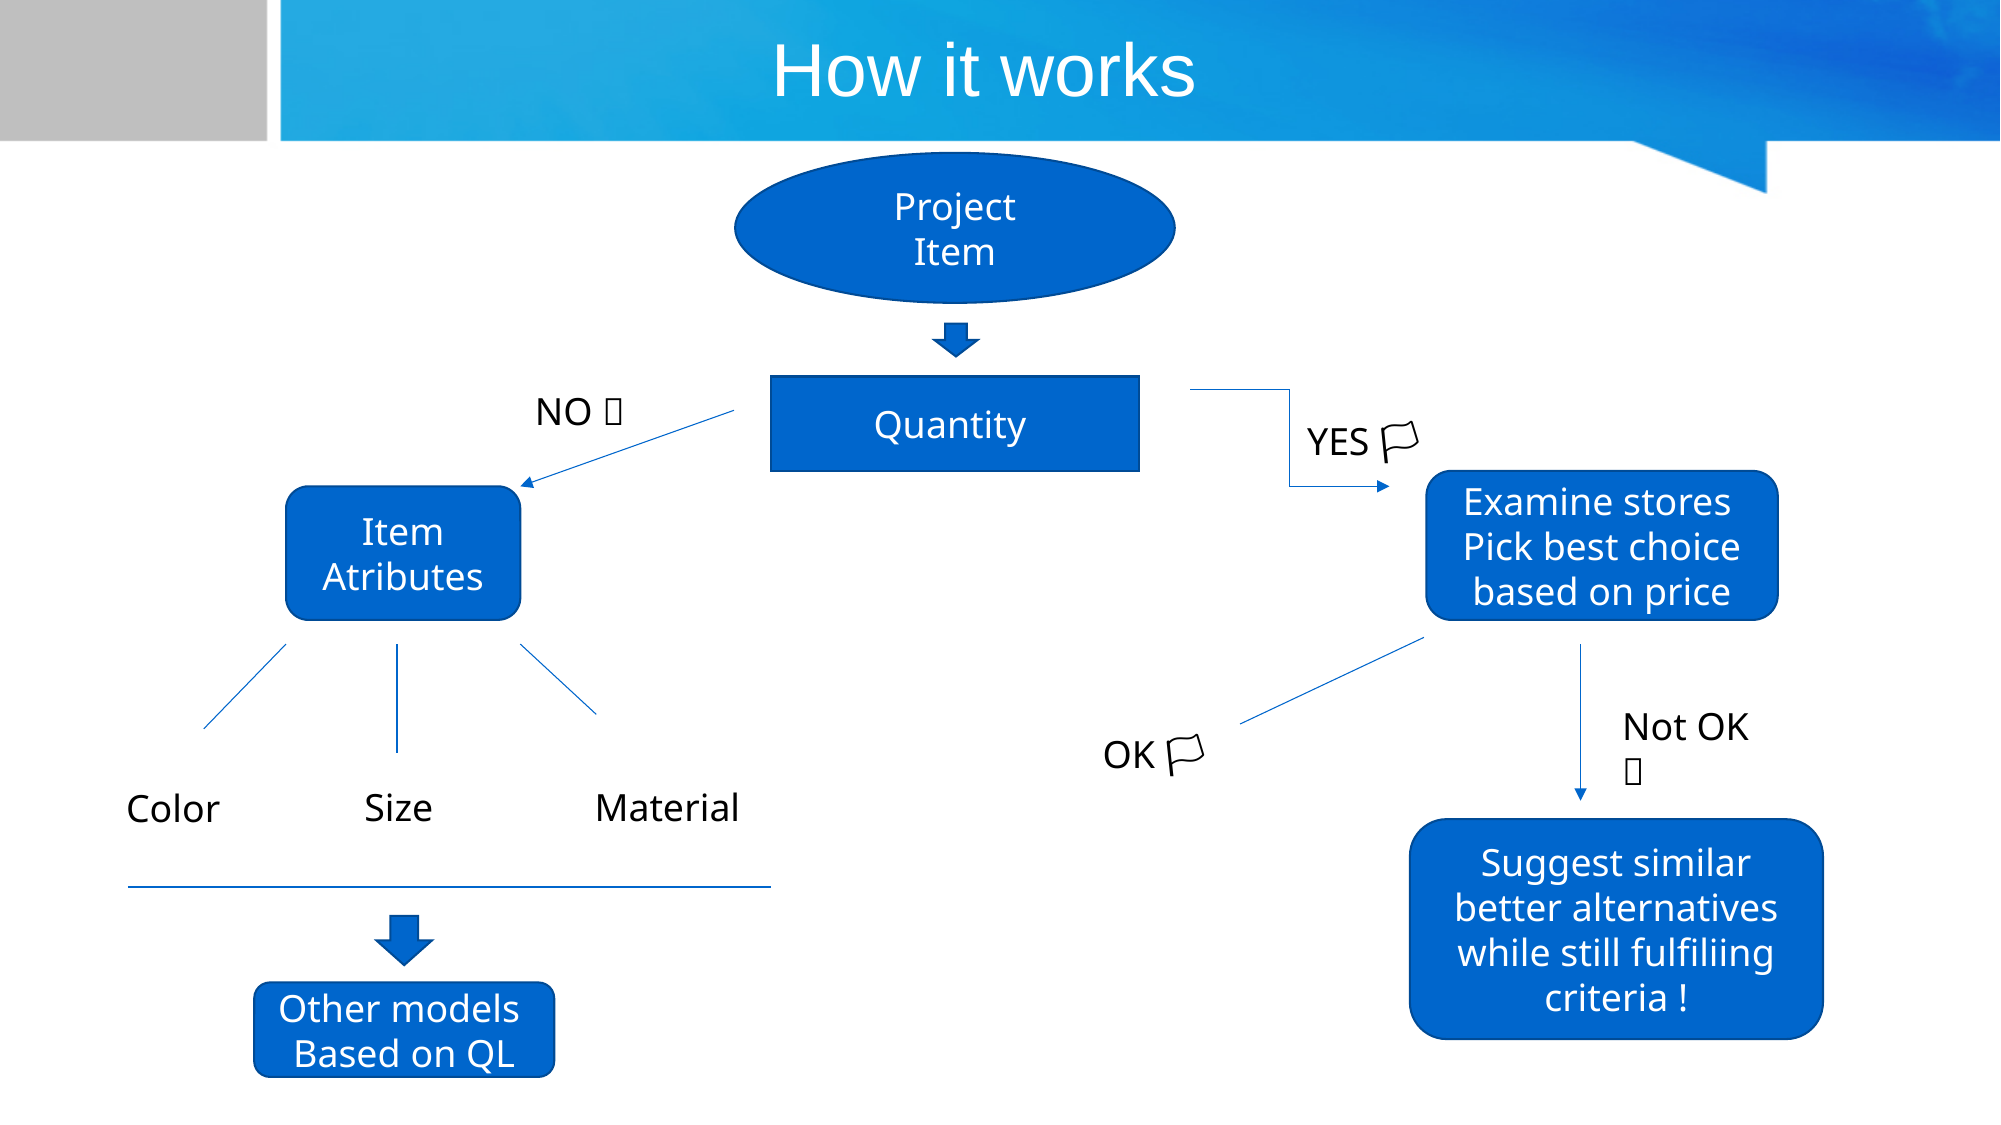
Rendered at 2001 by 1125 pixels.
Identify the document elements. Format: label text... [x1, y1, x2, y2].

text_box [203, 644, 286, 729]
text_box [1190, 389, 1390, 487]
text_box Item Atributes [285, 485, 522, 621]
text_box Examine stores Pick best choice based on price [1425, 469, 1779, 621]
text_box [1385, 445, 1411, 506]
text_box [1240, 637, 1424, 724]
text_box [735, 152, 1175, 357]
text_box Size [349, 777, 521, 837]
text_box OK 🏳 [1088, 724, 1228, 784]
text_box [373, 914, 435, 967]
text_box Other models Based on QL [253, 981, 556, 1078]
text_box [520, 643, 597, 715]
text_box Color [111, 777, 241, 838]
text_box Quantity [770, 375, 1140, 472]
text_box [520, 410, 734, 487]
text_box Suggest similar better alternatives while still fulfiliing criteria ! [1408, 818, 1825, 1041]
text_box NO 🏴 [520, 380, 673, 410]
text_box Material [579, 777, 771, 837]
picture [0, 0, 2000, 1125]
text_box YES 🏳 [1292, 410, 1464, 515]
text_box How it works [84, 19, 1885, 115]
text_box Not OK 🏴 [1607, 695, 1778, 801]
